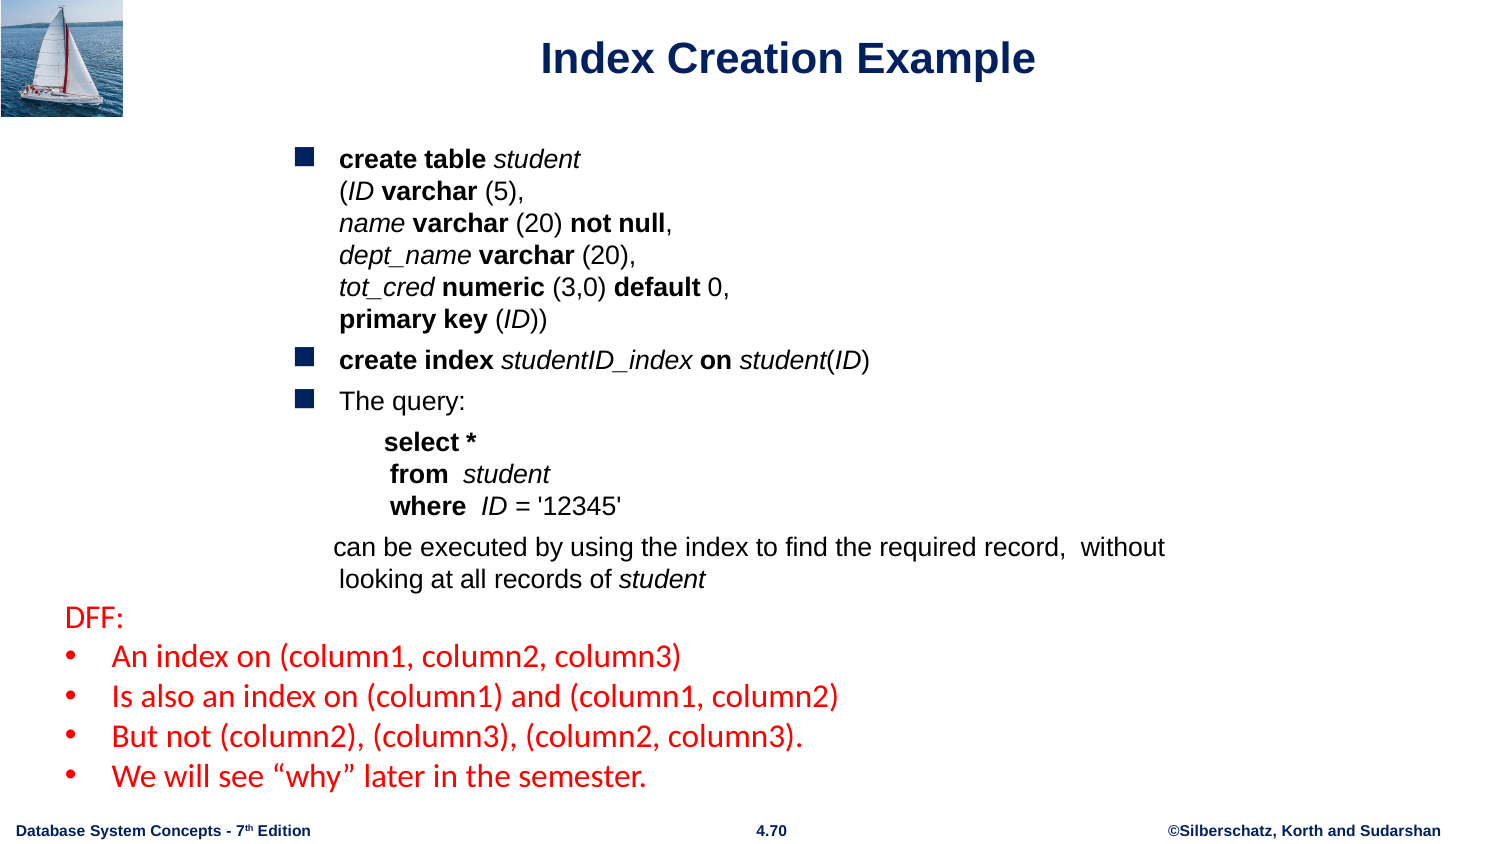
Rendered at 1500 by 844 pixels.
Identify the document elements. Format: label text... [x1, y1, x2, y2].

picture [0, 0, 123, 117]
text_box DFF: An index on (column1, column2, column3) Is also an index on (column1) and (column1, column2) But not (column2), (column3), (column2, column3). We will see “why” later in the semester. [49, 587, 1362, 802]
title Index Creation Example [125, 14, 1452, 90]
list create table student (ID varchar (5), name varchar (20) not null, dept_name varchar (20), tot_cred numeric (3,0) default 0, primary key (ID)) create index studentID_index on student(ID) The query: select * from student where ID = '12345' can be executed by using the index to find the required record, without looking at all records of student [282, 134, 1205, 587]
